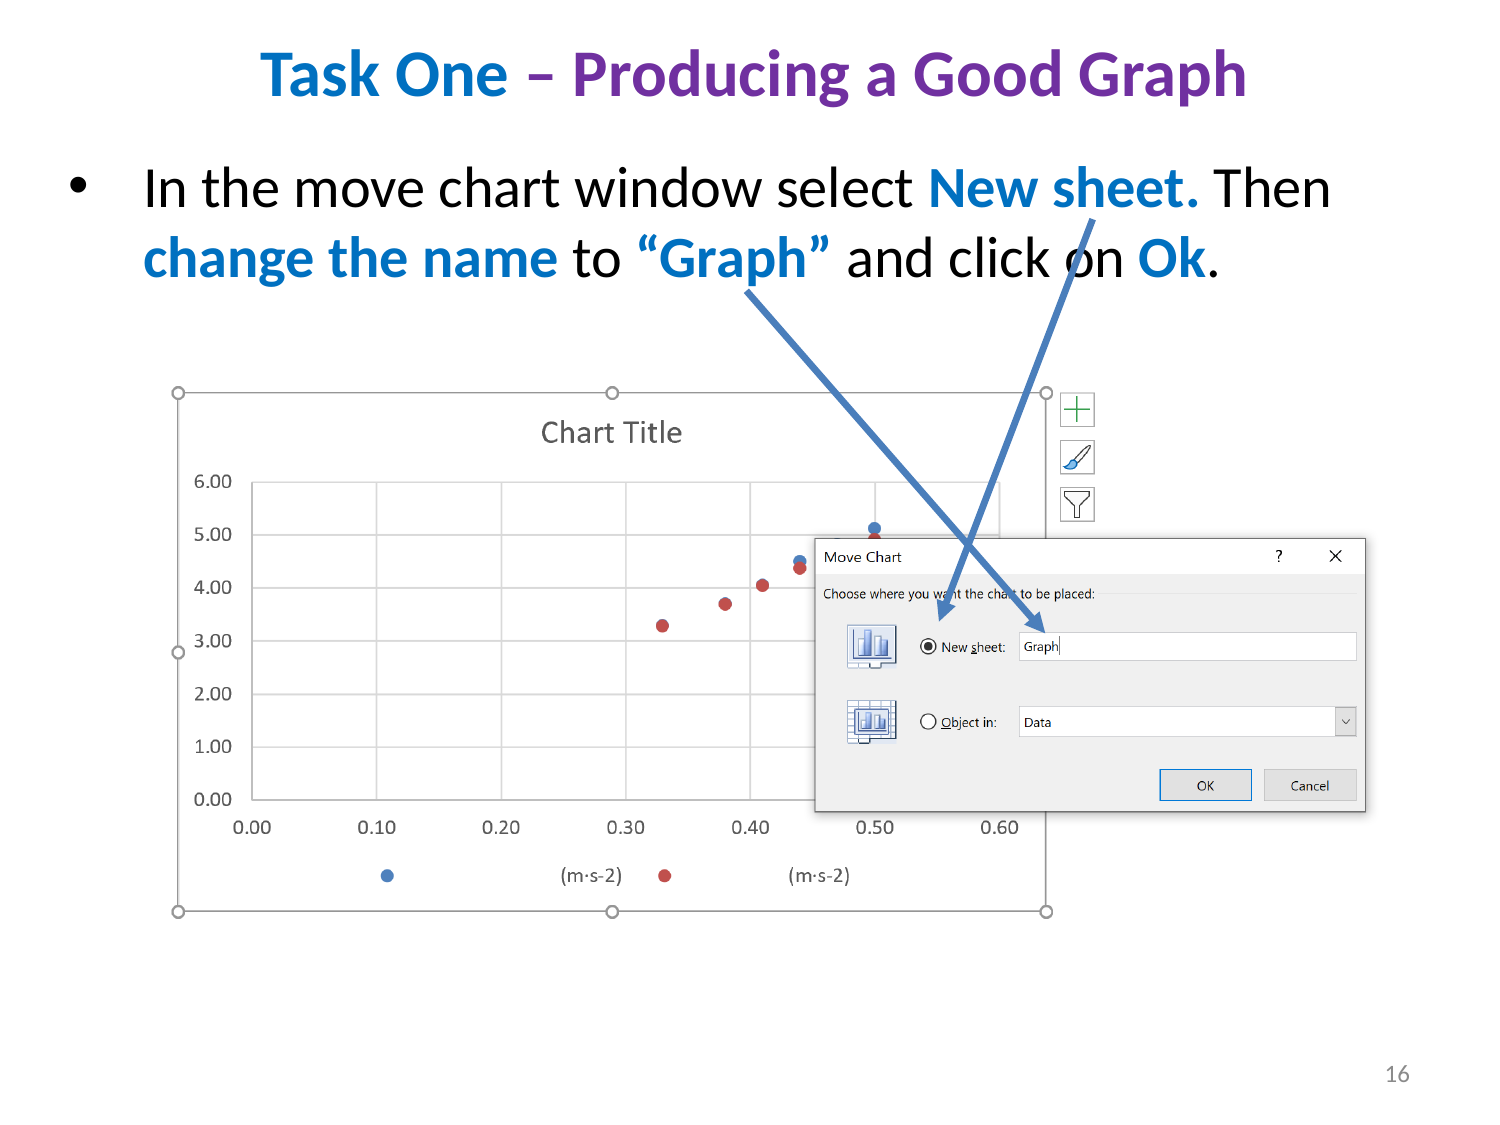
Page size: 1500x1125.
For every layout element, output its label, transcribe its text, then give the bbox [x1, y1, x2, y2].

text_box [746, 290, 1046, 634]
slide_number 16 [1074, 1042, 1425, 1103]
picture [150, 337, 1404, 957]
title In the move chart window select New sheet. Then change the name to “Graph” and click on Ok. [53, 125, 1404, 313]
text_box Task One – Producing a Good Graph [79, 0, 1430, 141]
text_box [938, 218, 1093, 622]
